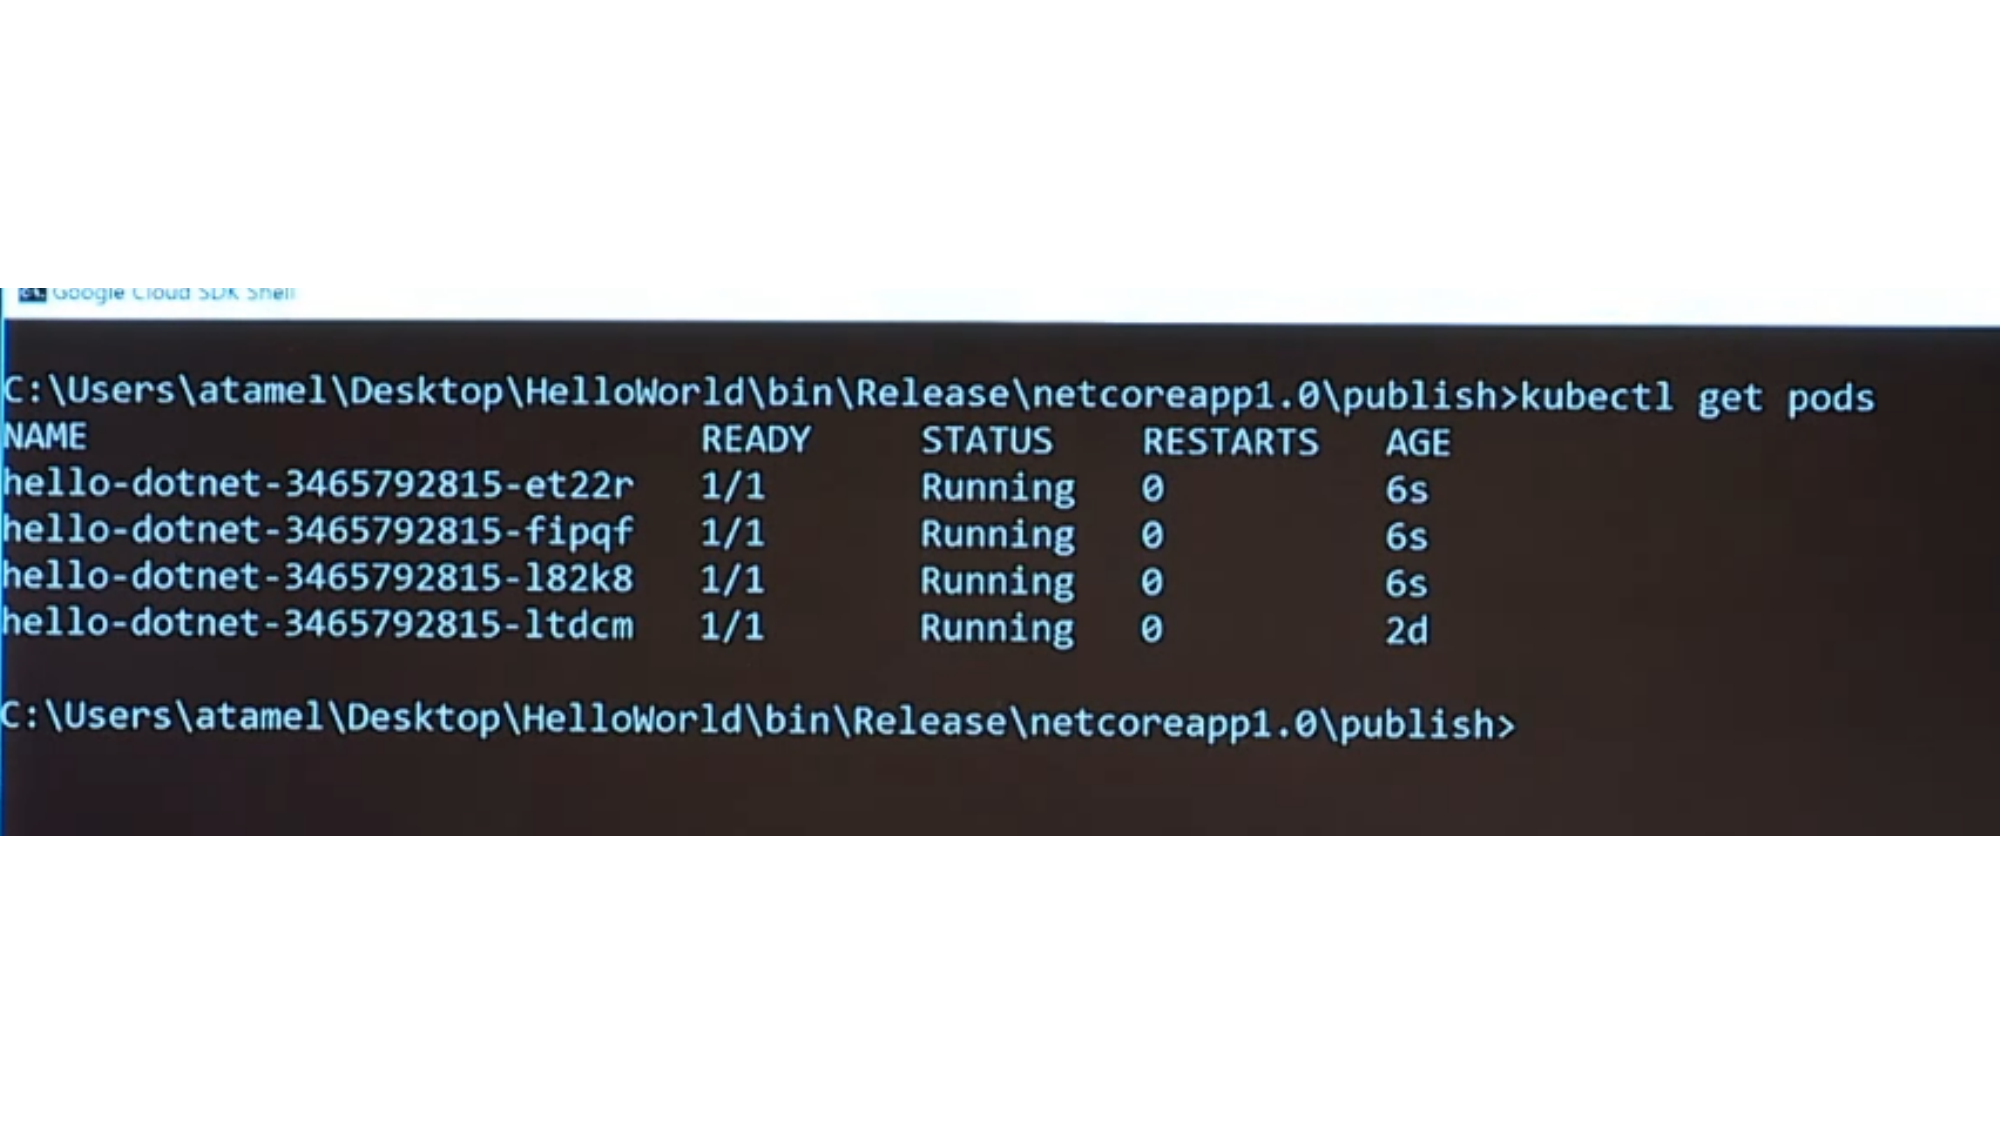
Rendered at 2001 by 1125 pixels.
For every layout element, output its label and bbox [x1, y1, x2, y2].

picture [0, 288, 2000, 836]
